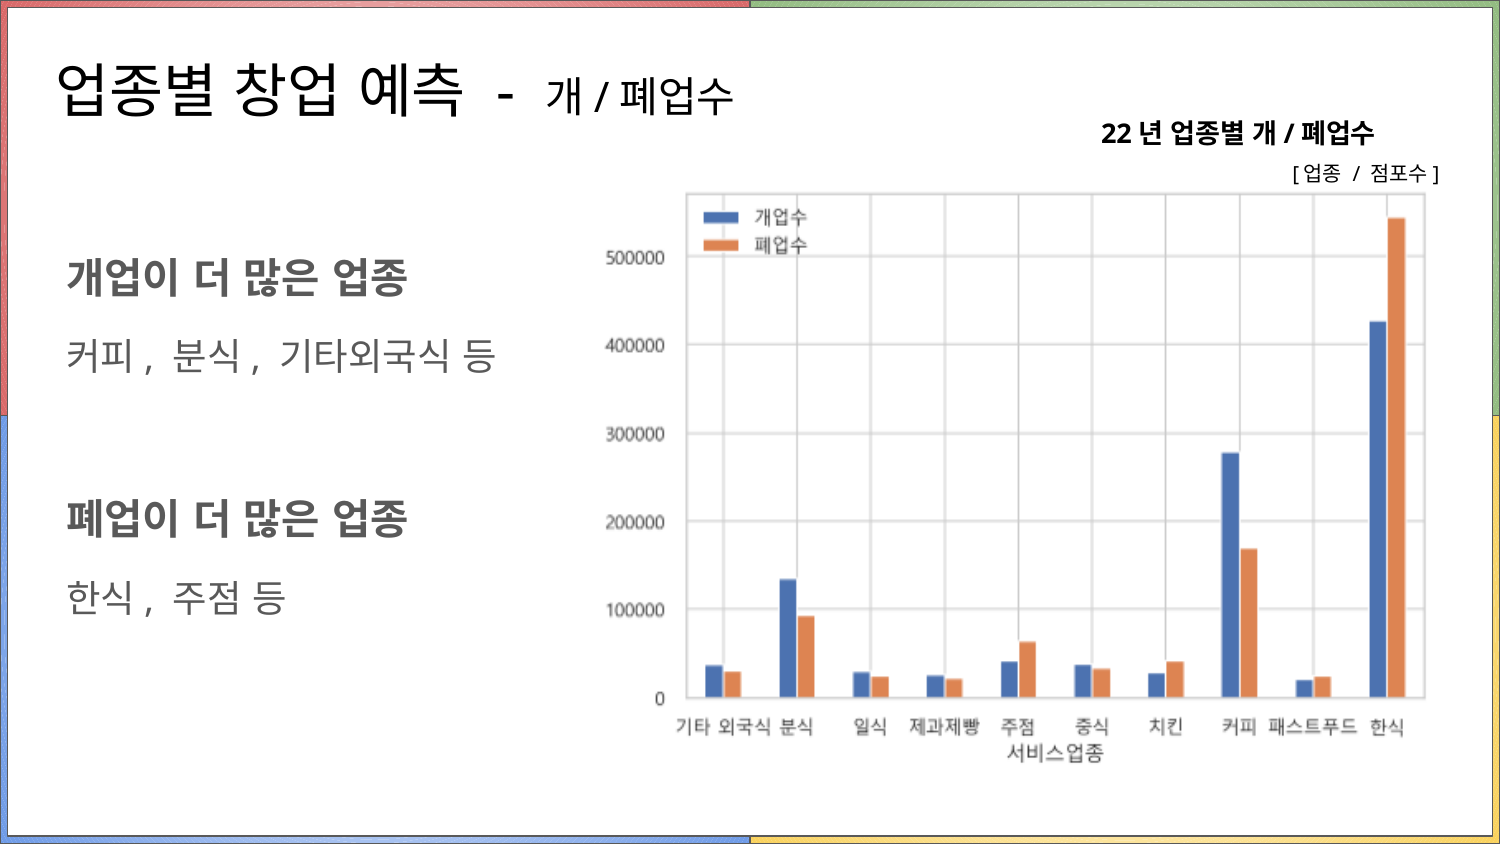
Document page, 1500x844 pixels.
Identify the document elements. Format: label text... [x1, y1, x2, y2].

text_box [업종 / 점포수] [1277, 145, 1474, 184]
text_box 22년 업종별 개/폐업수 [1085, 101, 1459, 167]
title 업종별 창업 예측 - 개/폐업수 [40, 38, 1435, 133]
list 개업이 더 많은 업종 커피, 분식, 기타외국식 등 폐업이 더 많은 업종 한식, 주점 등 [51, 228, 585, 750]
picture [590, 176, 1442, 786]
